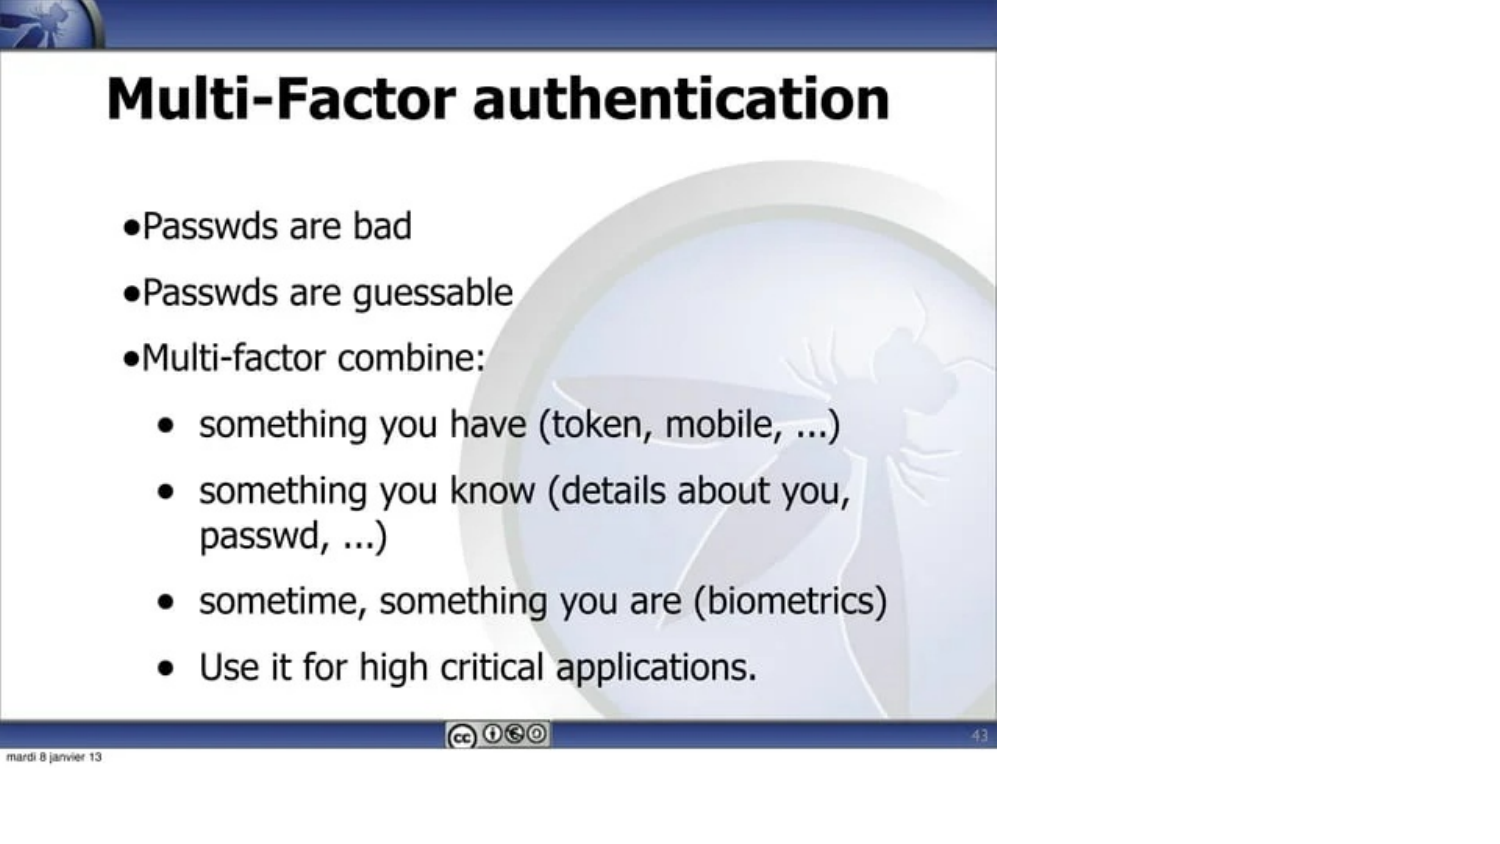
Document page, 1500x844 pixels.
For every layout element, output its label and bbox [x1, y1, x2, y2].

picture [0, 0, 997, 768]
